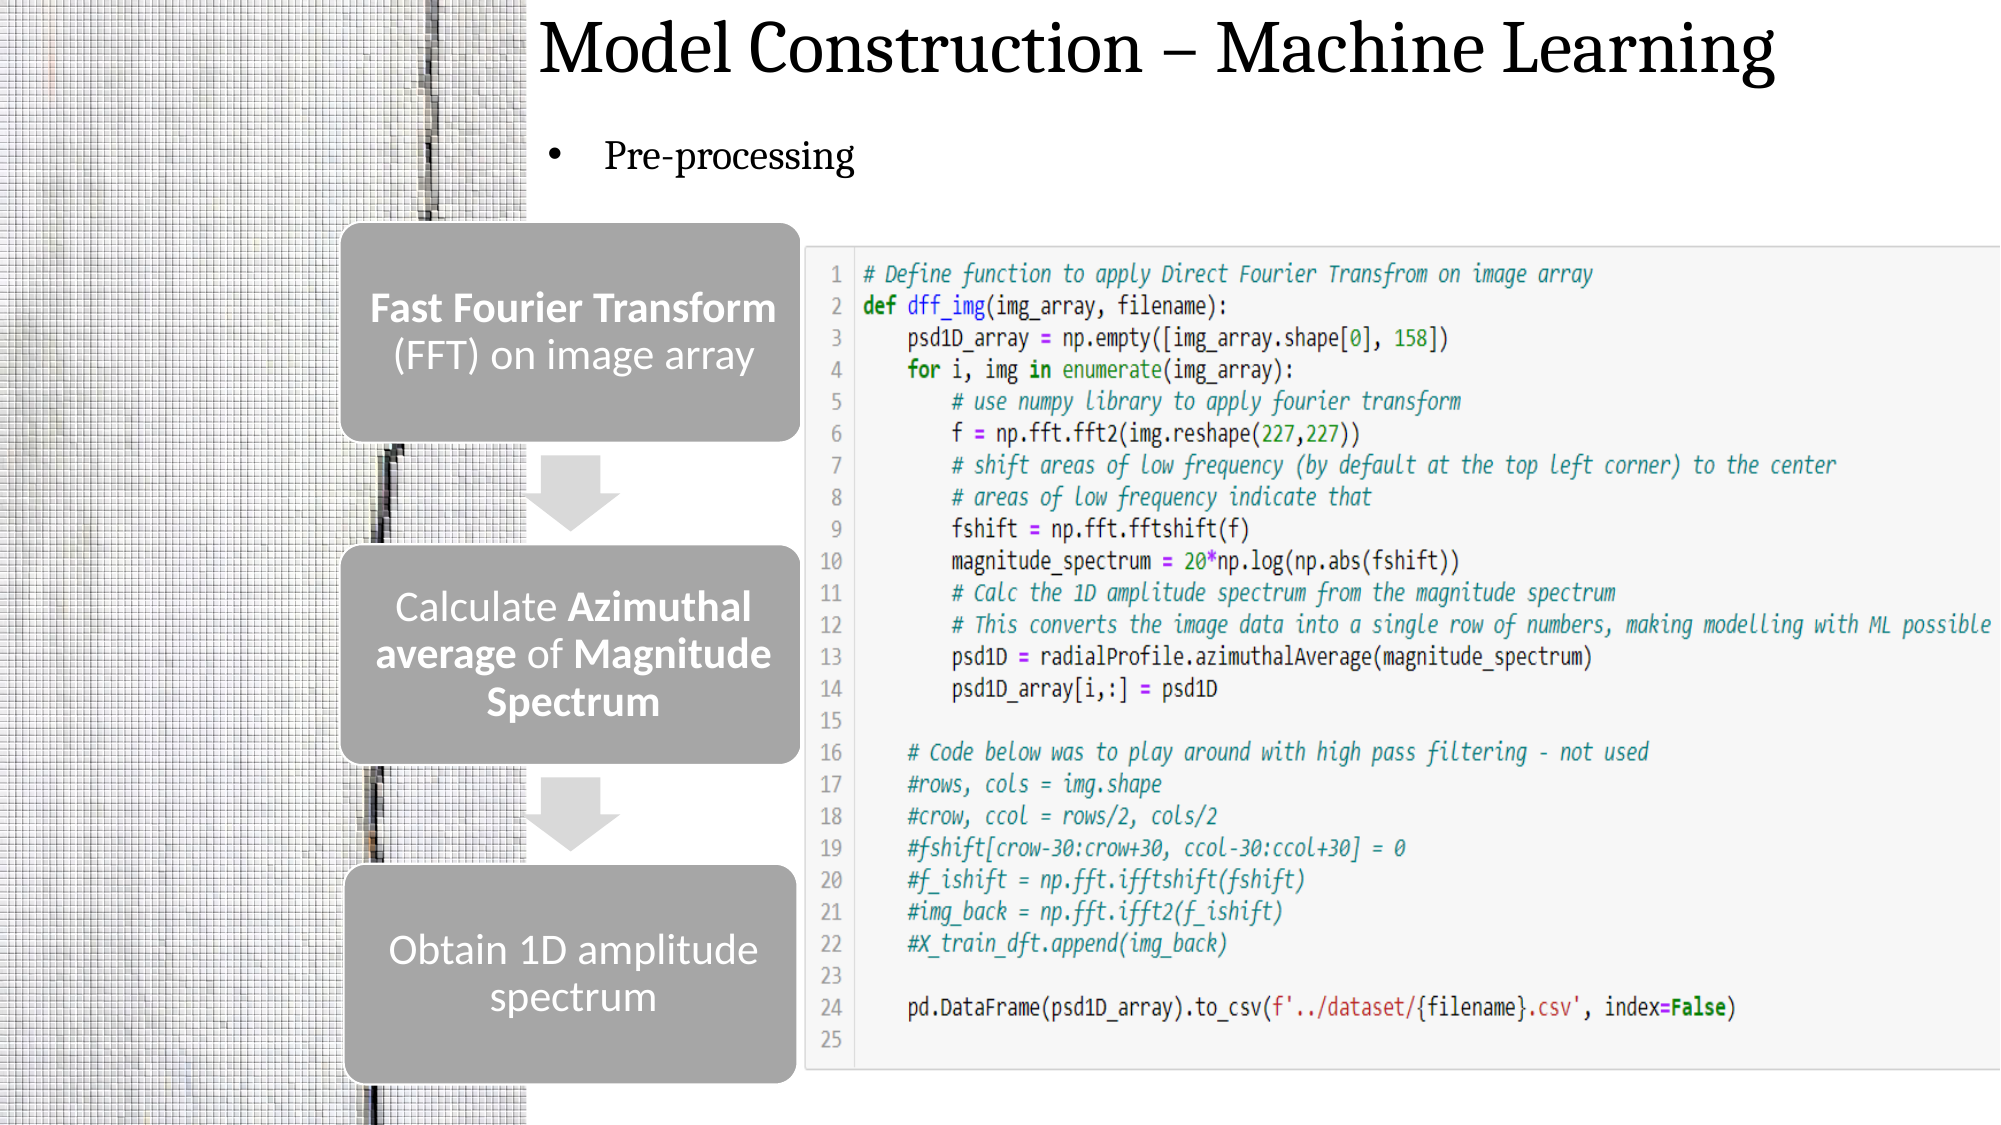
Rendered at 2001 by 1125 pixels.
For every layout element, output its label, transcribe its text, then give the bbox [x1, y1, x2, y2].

text_box Pre-processing [533, 120, 870, 186]
title Model Construction – Machine Learning [523, 0, 1847, 135]
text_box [58, 221, 1083, 1105]
picture [799, 240, 2000, 1076]
picture [0, 0, 527, 1125]
